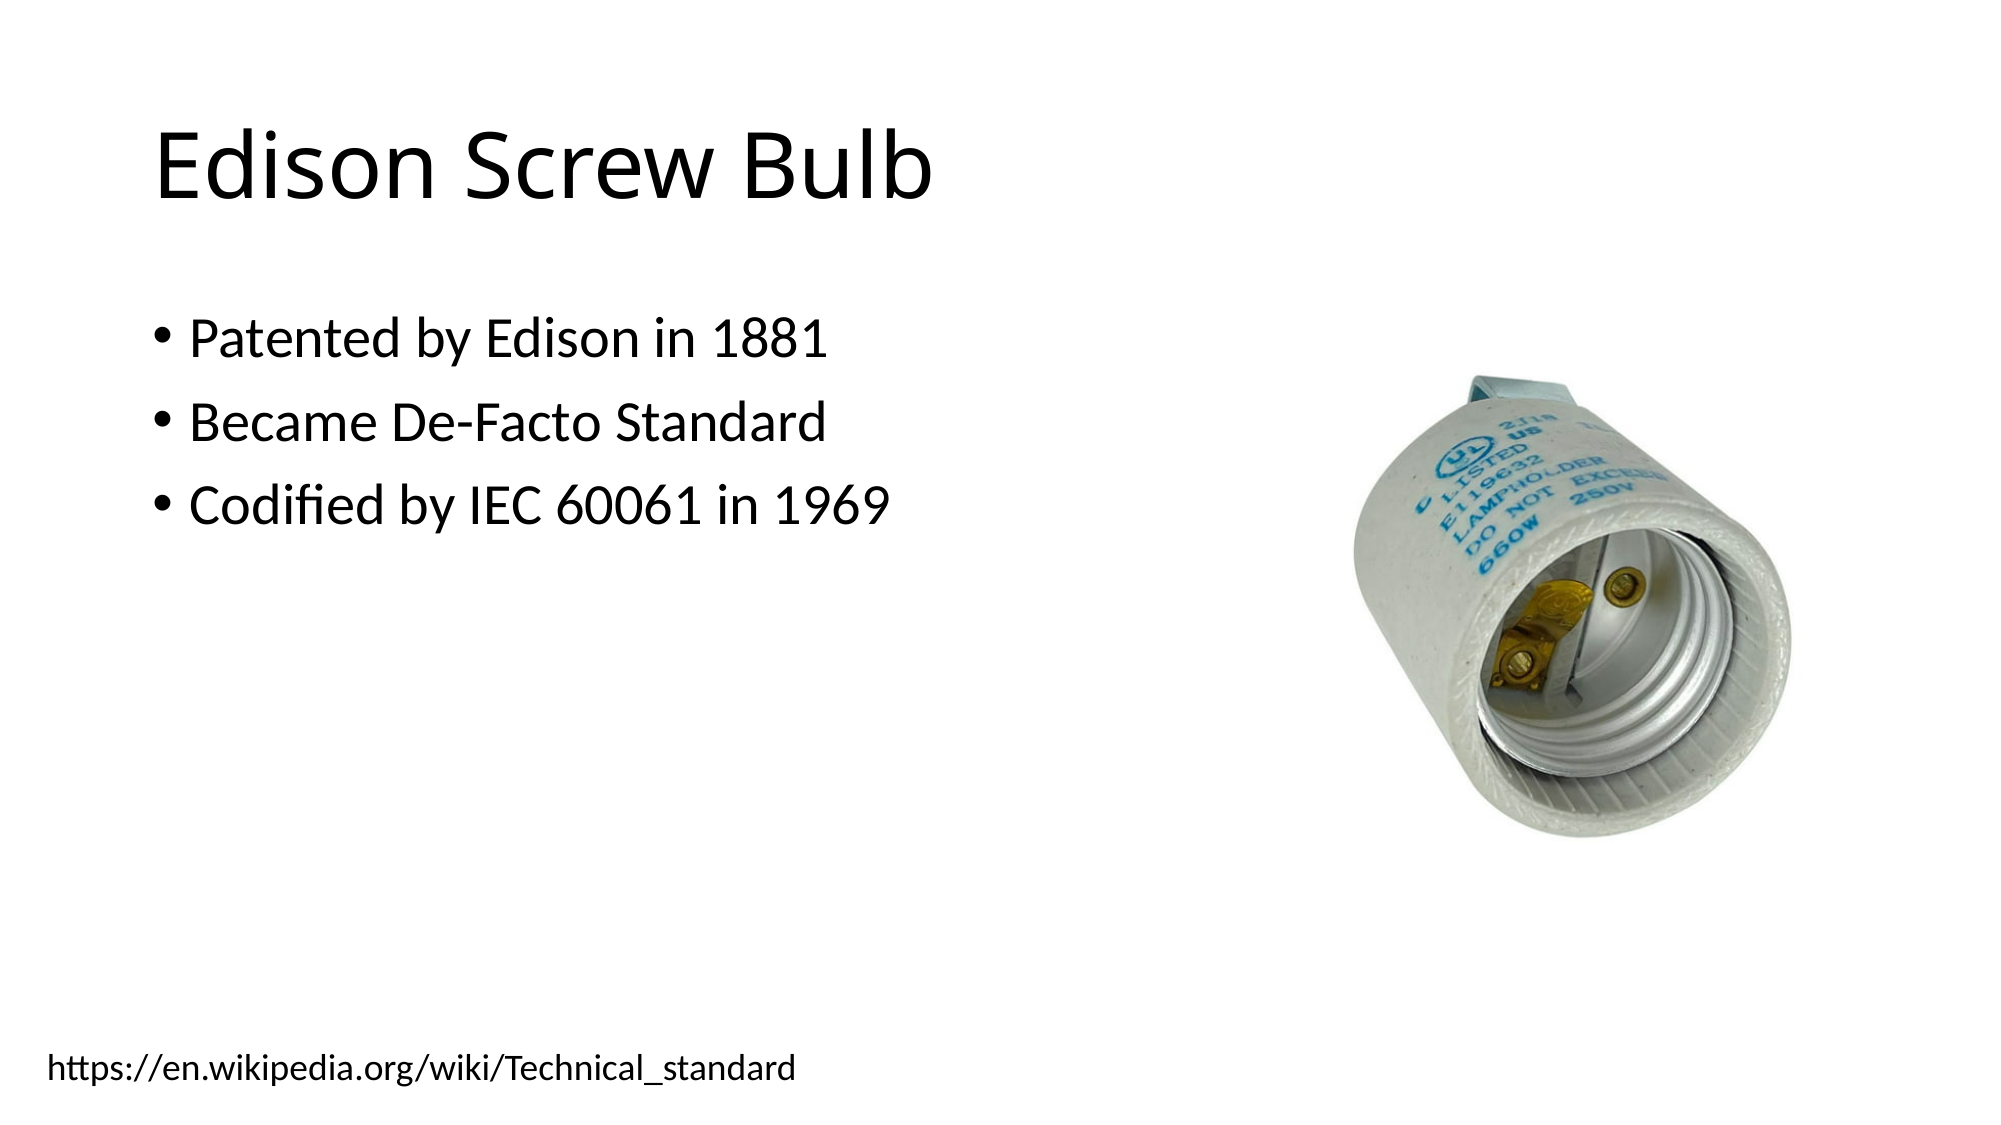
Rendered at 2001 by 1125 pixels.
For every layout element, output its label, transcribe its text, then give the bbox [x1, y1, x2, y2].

text_box https://en.wikipedia.org/wiki/Technical_standard [32, 1035, 1032, 1096]
list Patented by Edison in 1881 Became De-Facto Standard Codified by IEC 60061 in 1969 [137, 299, 1863, 1014]
picture [1180, 213, 1966, 998]
title Edison Screw Bulb [137, 59, 1863, 278]
